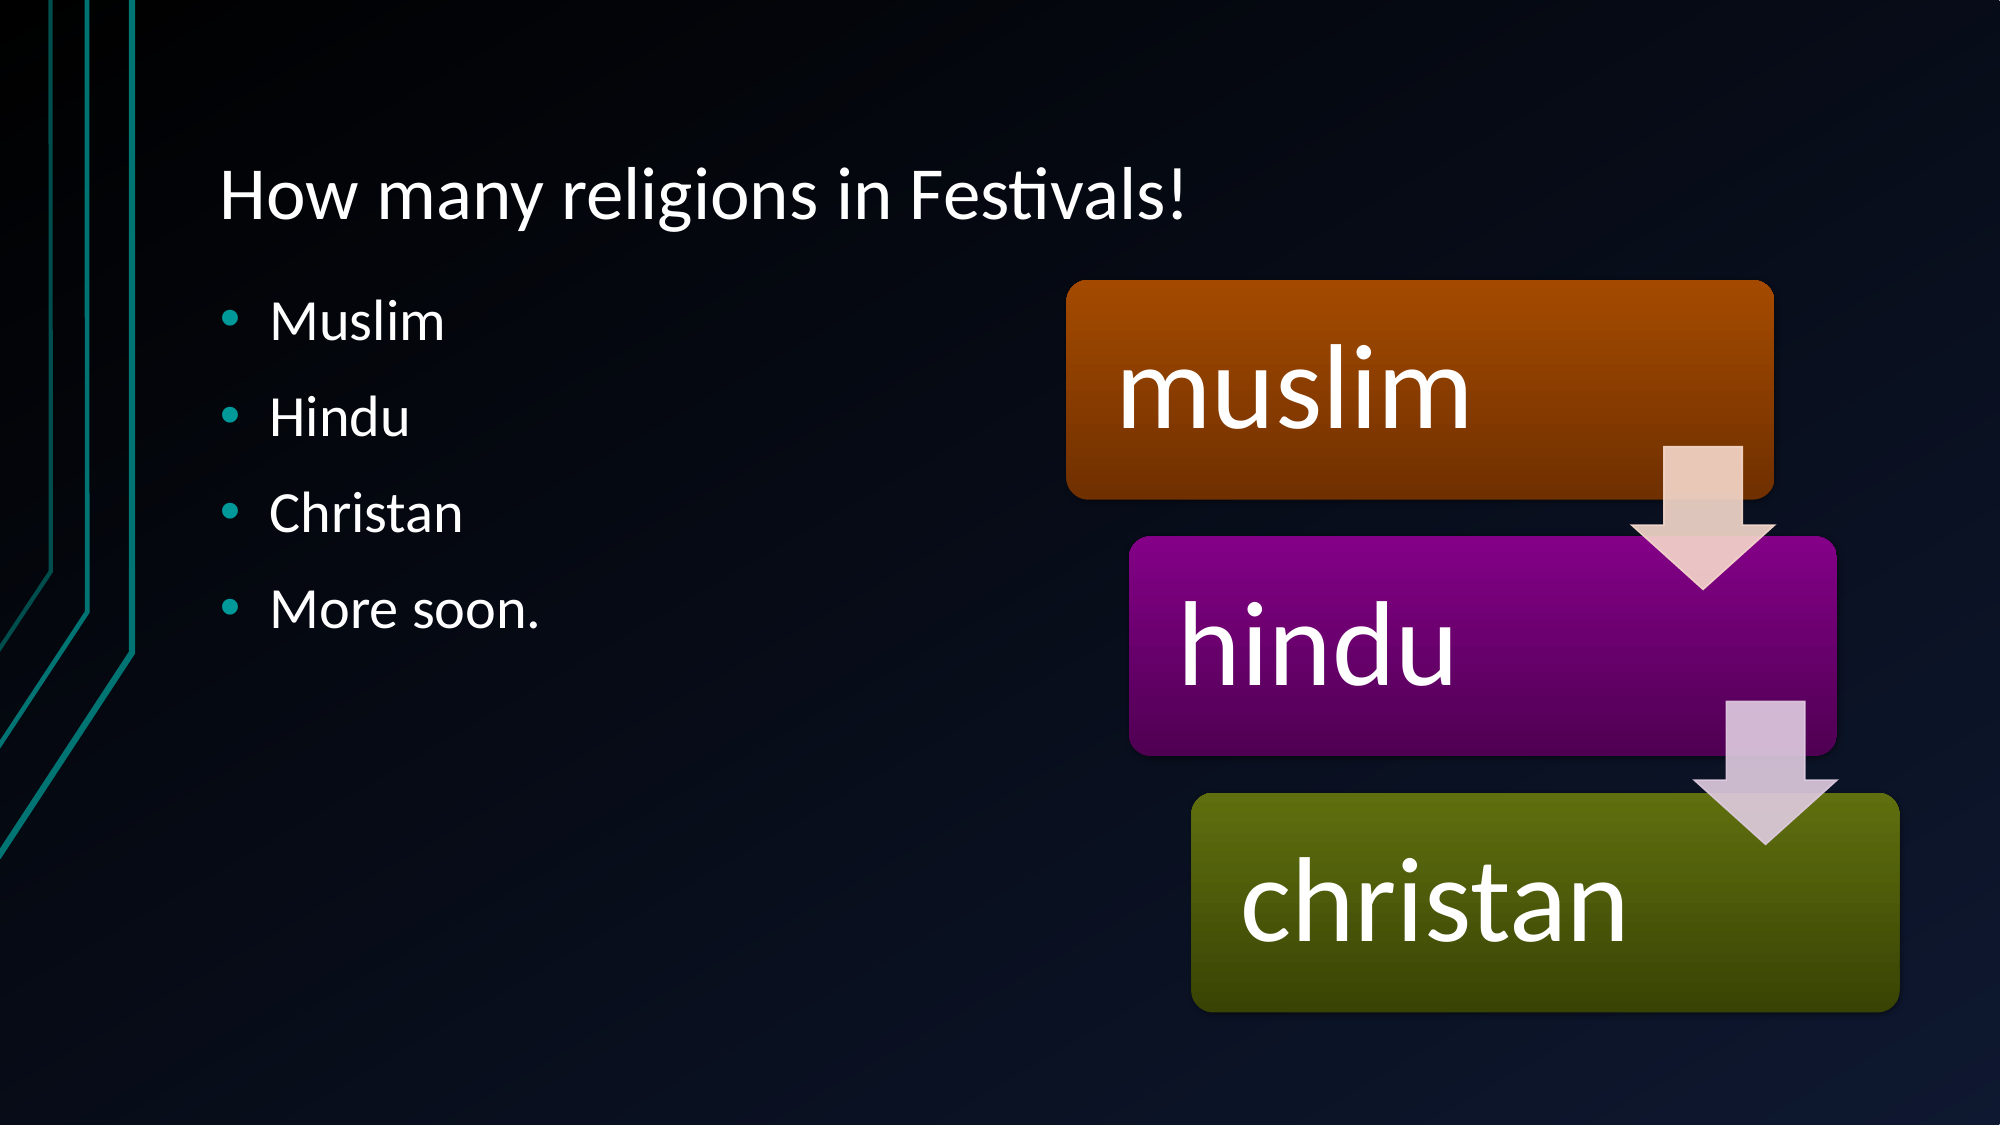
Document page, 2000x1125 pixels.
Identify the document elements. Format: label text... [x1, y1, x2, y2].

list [1066, 279, 1900, 1013]
title How many religions in Festivals! [199, 45, 1900, 246]
list Muslim Hindu Christan More soon. [199, 279, 1033, 1013]
